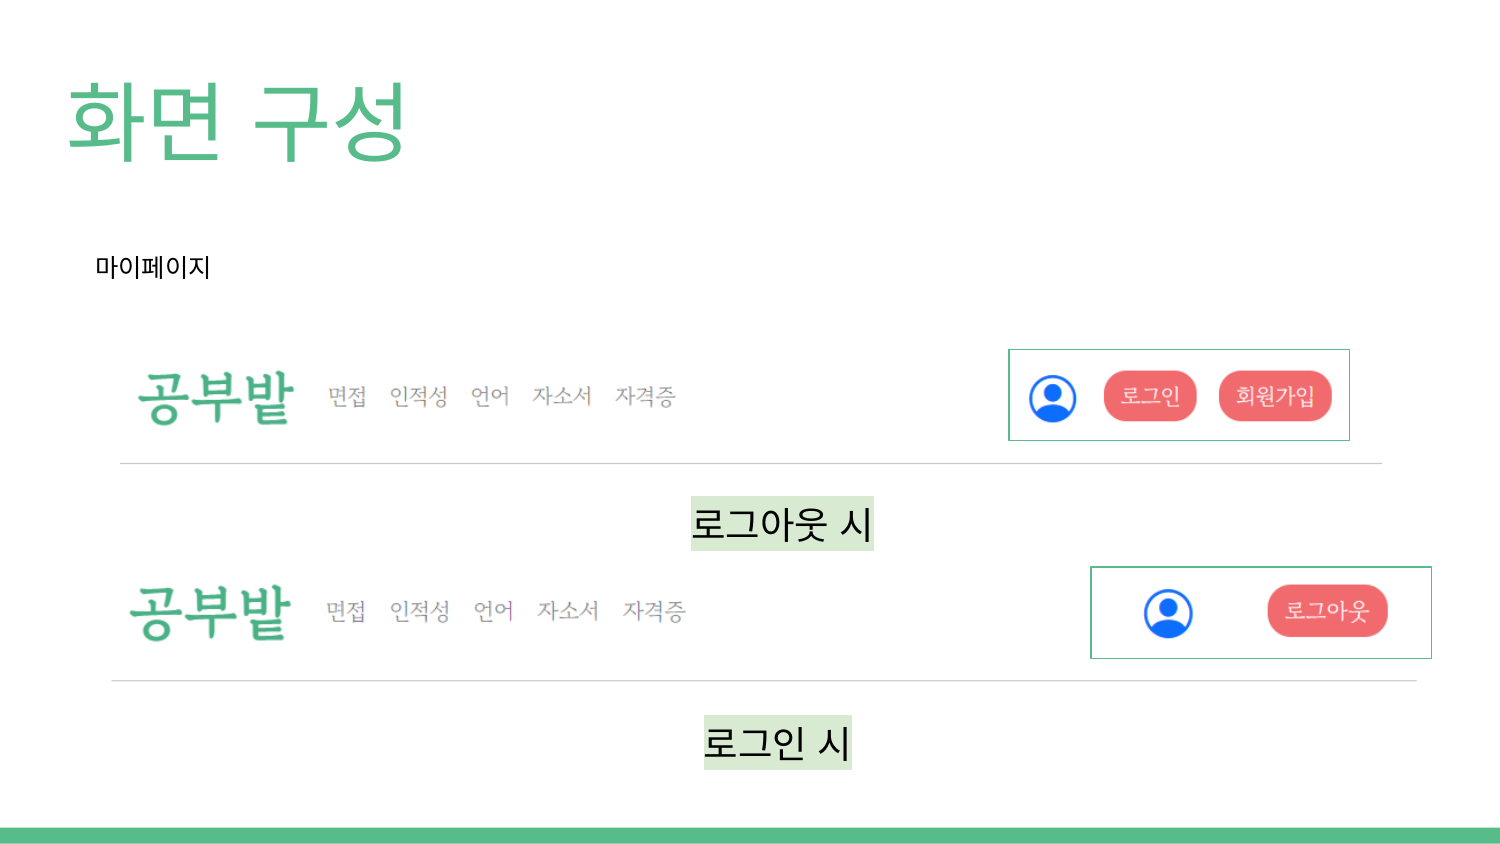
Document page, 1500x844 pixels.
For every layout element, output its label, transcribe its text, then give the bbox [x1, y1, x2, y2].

list 로그아웃 시 [676, 489, 1146, 565]
list 로그인 시 [688, 708, 1159, 792]
list 마이페이지 [80, 206, 799, 298]
picture [100, 347, 1400, 481]
title 화면 구성 [51, 51, 1449, 189]
picture [100, 566, 1464, 700]
